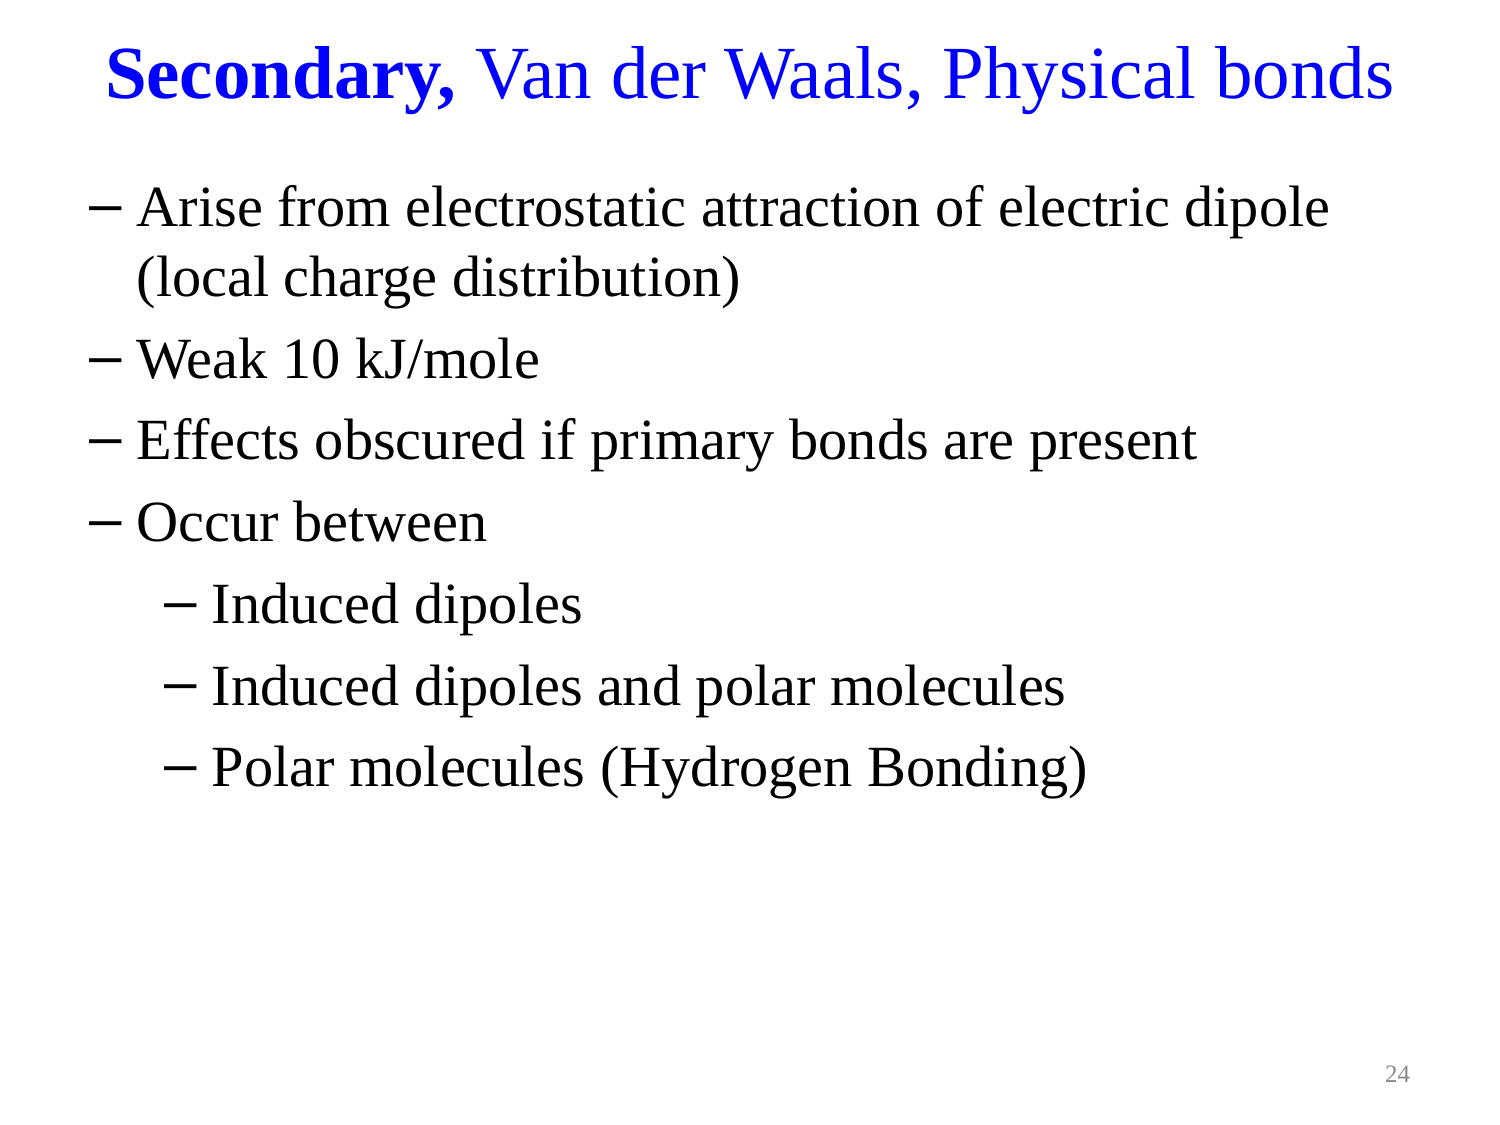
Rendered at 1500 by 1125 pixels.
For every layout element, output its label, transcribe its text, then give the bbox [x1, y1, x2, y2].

slide_number 24 [1074, 1042, 1425, 1103]
title Secondary, Van der Waals, Physical bonds [0, 0, 1500, 138]
text_box Arise from electrostatic attraction of electric dipole (local charge distribution) Weak 10 kJ/mole Effects obscured if primary bonds are present Occur between Induced dipoles Induced dipoles and polar molecules Polar molecules (Hydrogen Bonding) [0, 160, 1447, 1043]
